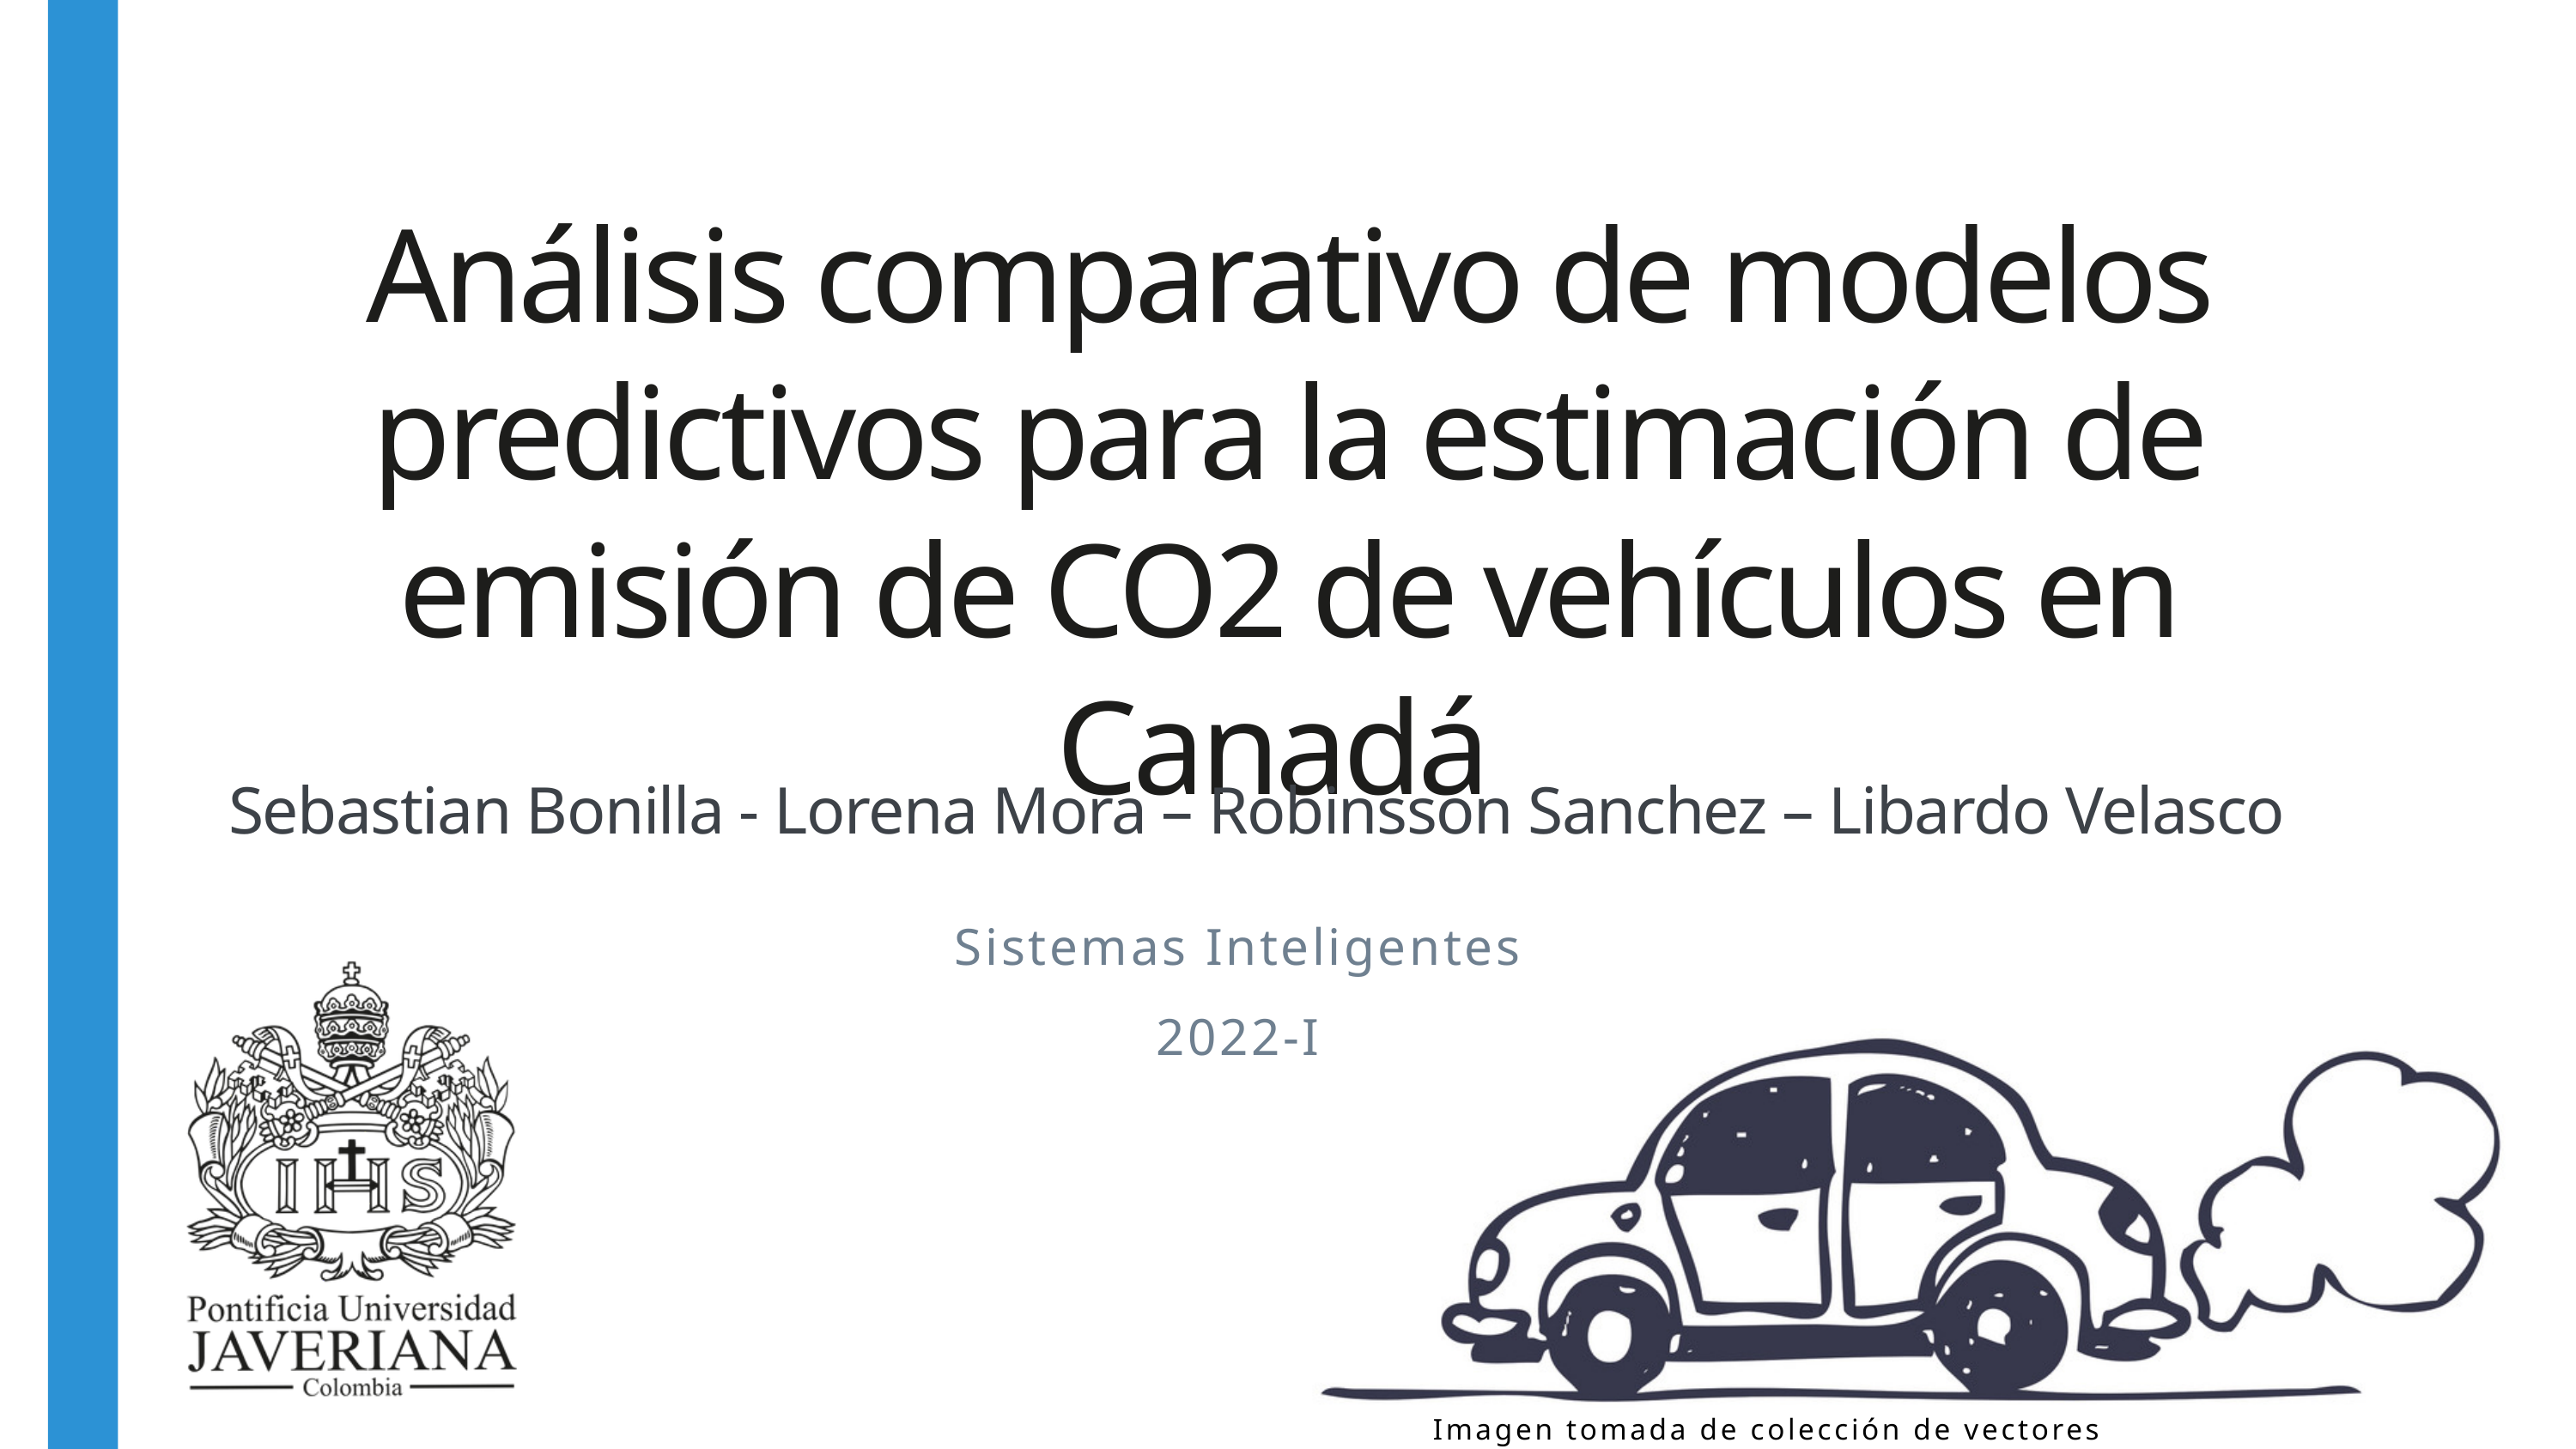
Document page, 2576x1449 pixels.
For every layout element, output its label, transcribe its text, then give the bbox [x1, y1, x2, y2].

text_box [46, 0, 119, 1449]
text_box Análisis comparativo de modelos predictivos para la estimación de emisión de CO2 de vehículos en Canadá [186, 191, 2390, 756]
picture [124, 950, 581, 1408]
text_box Sebastian Bonilla - Lorena Mora – Robinsson Sanchez – Libardo Velasco [124, 756, 2390, 846]
text_box Imagen tomada de colección de vectores Pixabay.com [1432, 1441, 2292, 1449]
picture [1237, 926, 2575, 1432]
text_box Sistemas Inteligentes 2022-I [772, 885, 1704, 1066]
